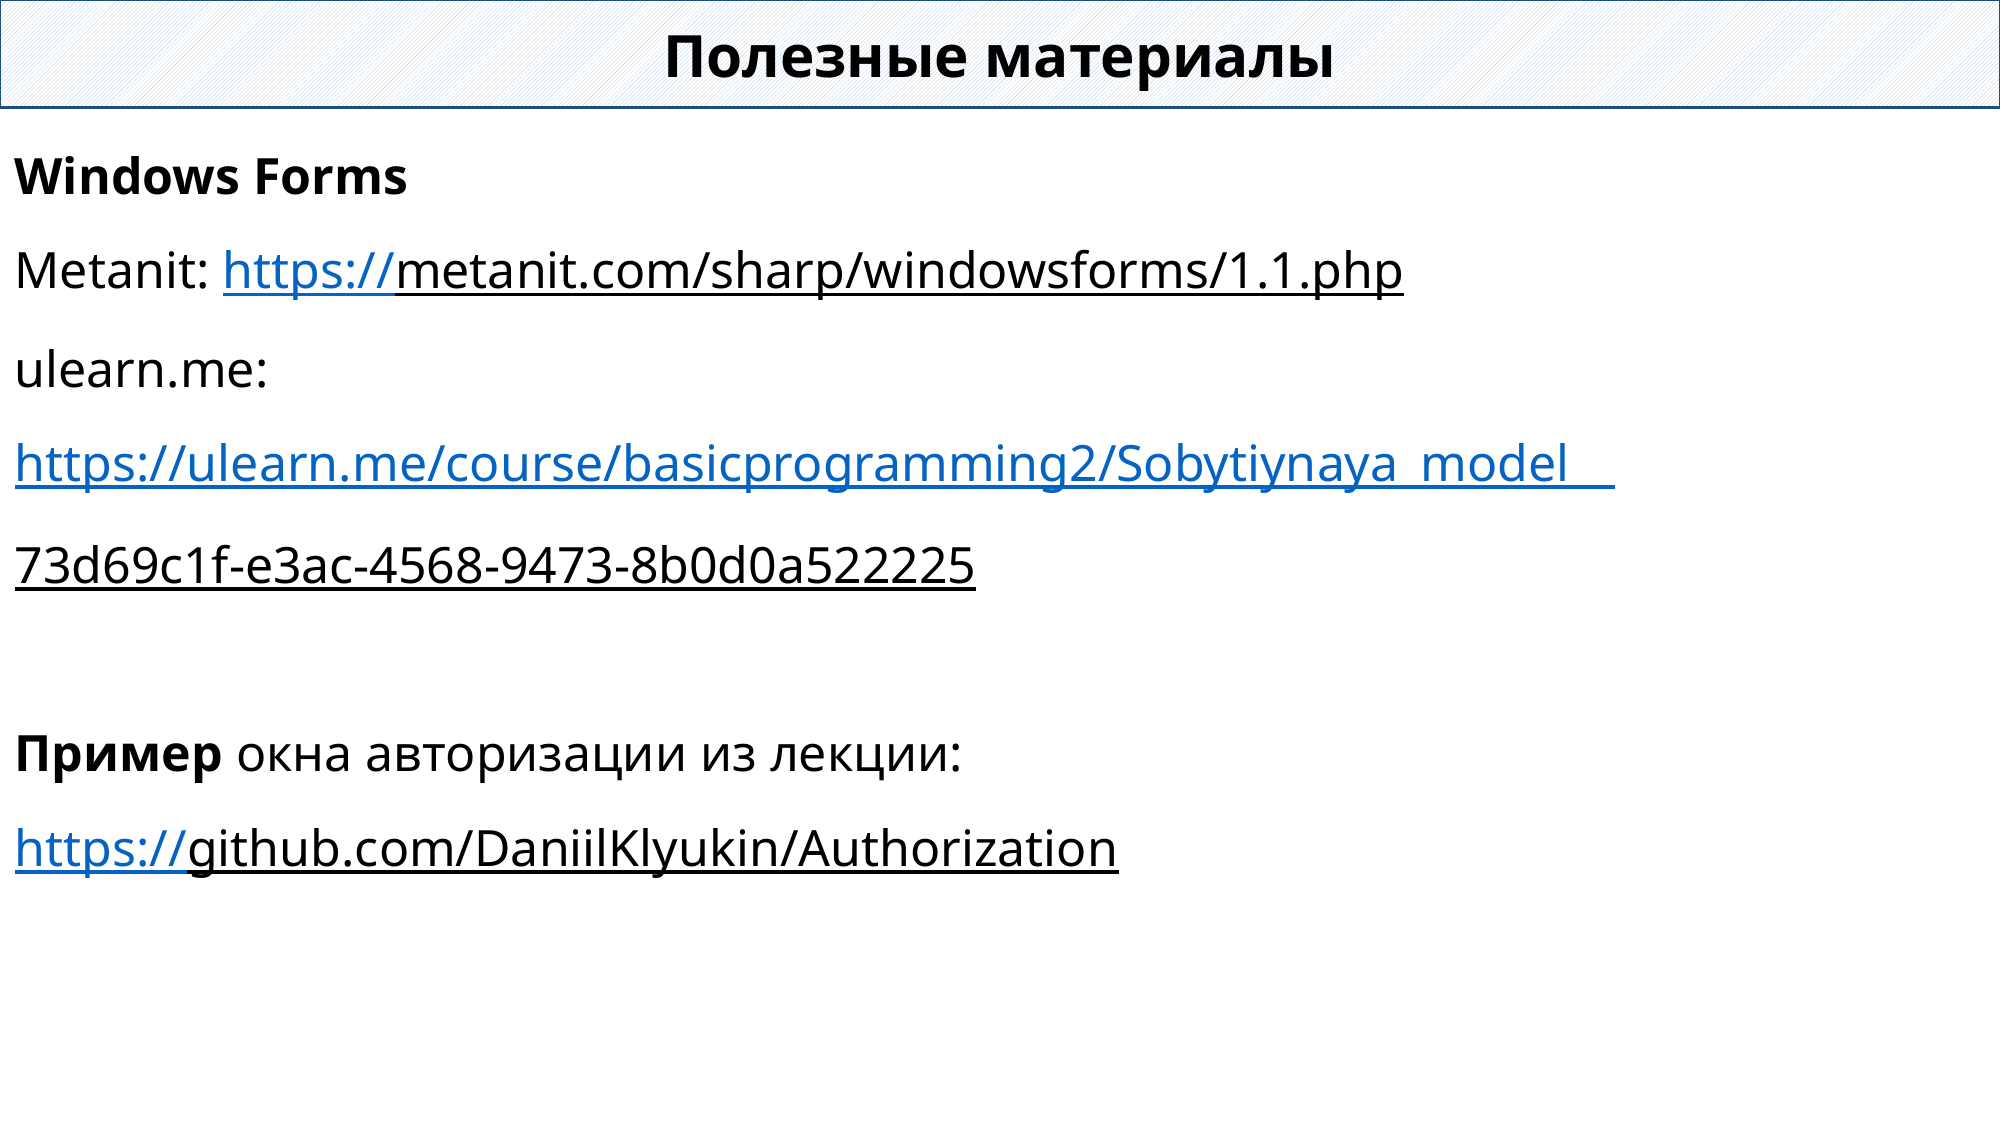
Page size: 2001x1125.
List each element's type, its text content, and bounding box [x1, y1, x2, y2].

text_box Полезные материалы [0, 0, 2000, 108]
text_box Windows Forms Metanit: https://metanit.com/sharp/windowsforms/1.1.php ulearn.me: https://ulearn.me/course/basicprogramming2/Sobytiynaya_model__73d69c1f-e3ac-4568-9473-8b0d0a522225 Пример окна авторизации из лекции: https://github.com/DaniilKlyukin/Authorization [0, 108, 2000, 892]
